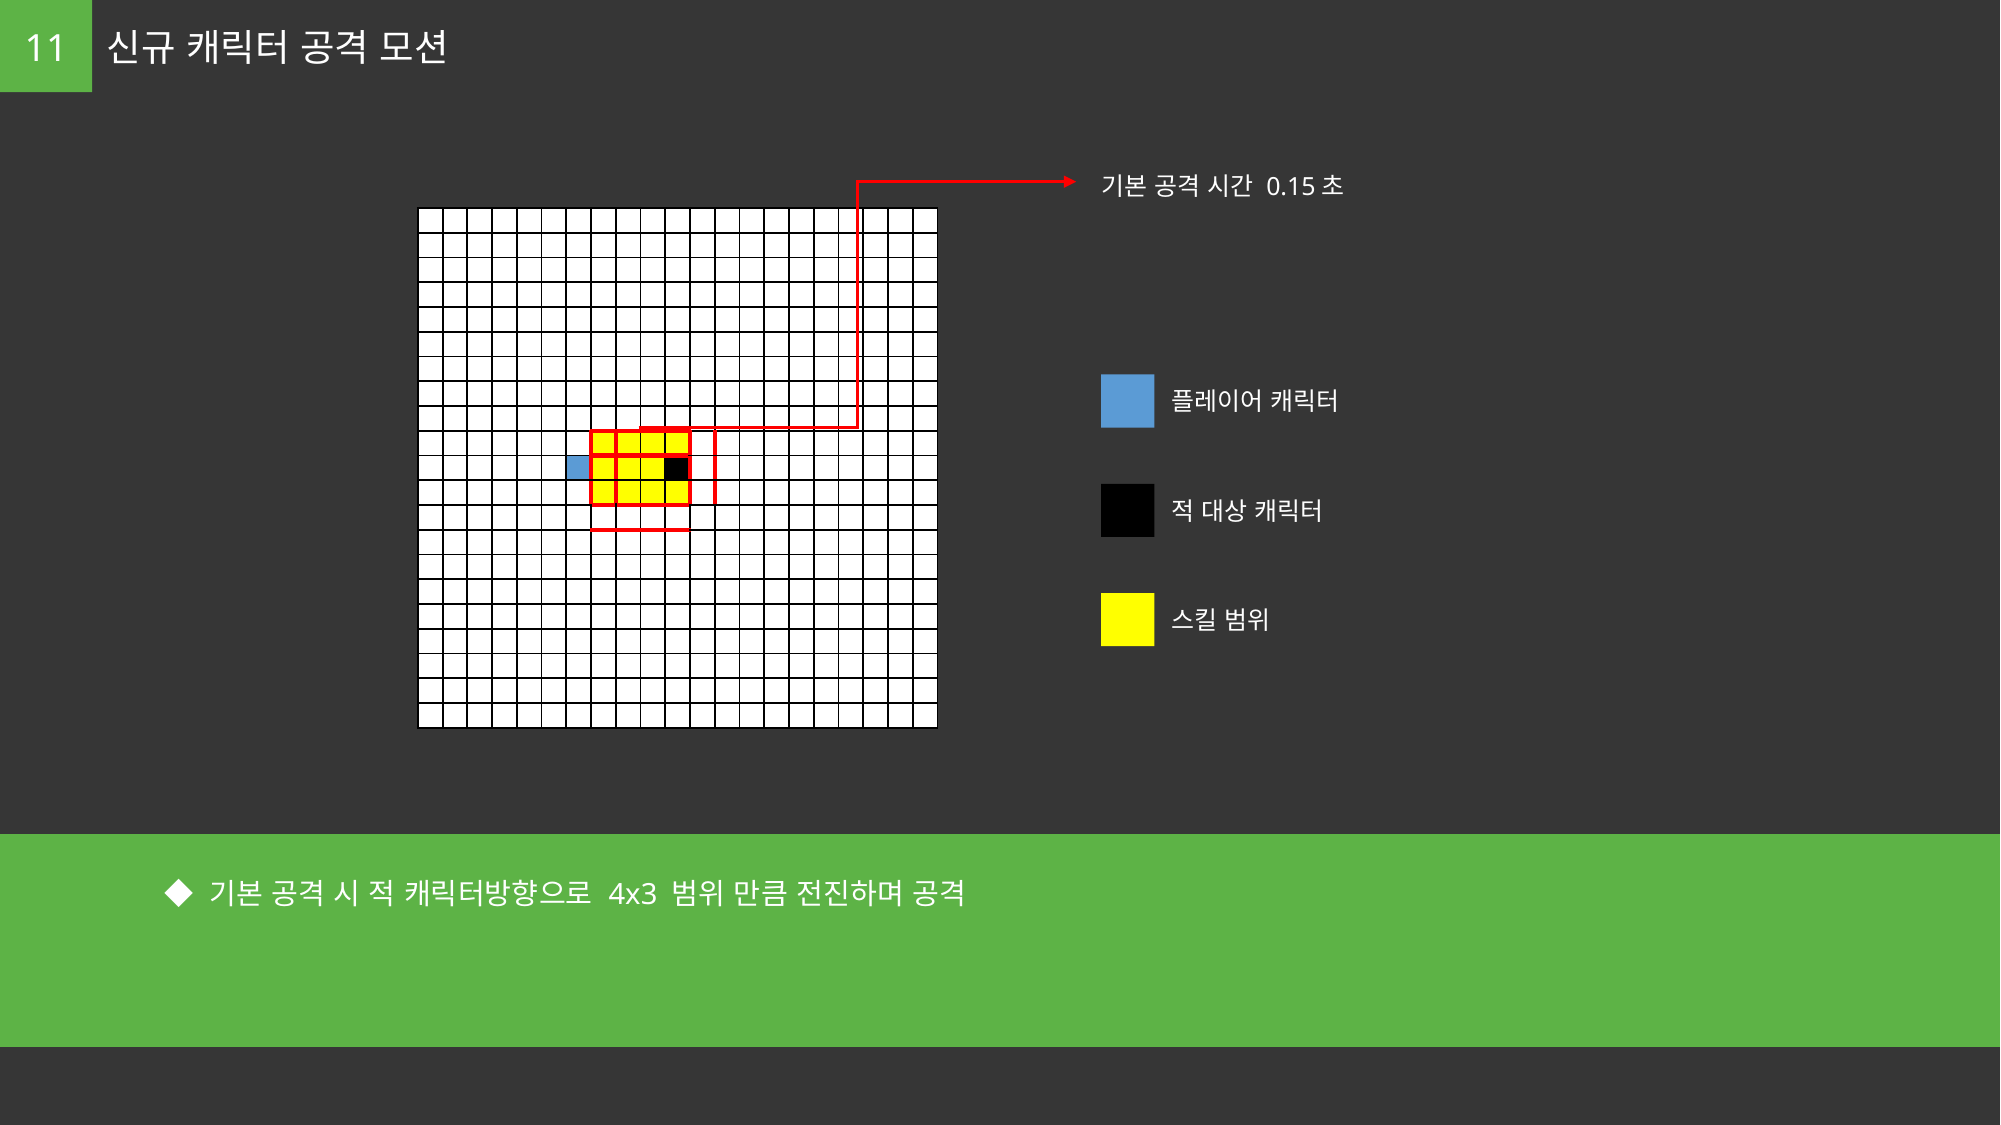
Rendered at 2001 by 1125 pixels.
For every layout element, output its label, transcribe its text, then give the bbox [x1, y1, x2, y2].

table_cell [790, 456, 813, 479]
table_cell [765, 704, 788, 727]
table_cell [542, 283, 565, 306]
table_cell [542, 382, 565, 405]
table_cell [765, 555, 788, 578]
table_cell [914, 456, 937, 479]
table_cell [592, 704, 615, 727]
table_cell [815, 679, 838, 702]
table_cell [567, 283, 590, 306]
table_cell [716, 531, 739, 554]
table_cell [716, 679, 739, 702]
table_cell [419, 407, 442, 430]
table_cell [740, 456, 763, 479]
table_cell [740, 481, 763, 504]
table_cell [444, 506, 466, 529]
table_cell [419, 308, 442, 331]
table_cell [444, 432, 466, 455]
table_cell [691, 679, 714, 702]
table_cell [468, 407, 491, 430]
table_cell [692, 481, 713, 504]
table_cell [444, 679, 466, 702]
table_cell [666, 433, 688, 453]
table_cell [889, 531, 912, 554]
table_cell [765, 630, 788, 653]
table_cell [493, 481, 516, 504]
table_cell [790, 481, 813, 504]
table_cell [493, 234, 516, 257]
table_cell [468, 283, 491, 306]
table_cell [567, 382, 590, 405]
table_cell [864, 506, 887, 529]
table_cell [815, 531, 838, 554]
table_cell [815, 580, 838, 603]
table_cell [542, 308, 565, 331]
table_cell [592, 283, 615, 306]
table_cell [691, 654, 714, 677]
table_cell [444, 333, 466, 356]
table_cell [815, 506, 838, 529]
table_cell [790, 432, 813, 455]
table_cell [666, 481, 688, 503]
table_cell [815, 704, 838, 727]
table_cell [641, 433, 664, 453]
table_cell [567, 407, 590, 430]
table_cell [617, 308, 638, 331]
table_cell [790, 654, 813, 677]
table_cell [790, 580, 813, 603]
table_cell [914, 555, 937, 578]
text_box 적 대상 캐릭터 [1171, 495, 1366, 526]
table_cell [493, 333, 516, 356]
table_cell [839, 555, 862, 578]
table_cell [493, 605, 516, 628]
table_cell [889, 432, 912, 455]
table_cell [468, 234, 491, 257]
table_cell [641, 532, 664, 554]
table_cell [518, 704, 541, 727]
table_cell [518, 382, 541, 405]
table_cell [592, 333, 615, 356]
table_cell [839, 481, 862, 504]
table_cell [666, 679, 689, 702]
table_cell [567, 630, 590, 653]
table_cell [567, 704, 590, 727]
table_cell [419, 605, 442, 628]
table_cell [617, 407, 639, 429]
table_cell [839, 605, 862, 628]
table_header [542, 209, 565, 232]
table_cell [493, 308, 516, 331]
table_cell [493, 531, 516, 554]
table_cell [493, 258, 516, 281]
table_cell [666, 580, 689, 603]
table_cell [468, 432, 491, 455]
table_cell [740, 630, 763, 653]
table_cell [864, 432, 887, 455]
table_cell [592, 407, 615, 429]
table_cell [889, 654, 912, 677]
table_header [617, 209, 638, 232]
table_cell [716, 630, 739, 653]
table_cell [444, 654, 466, 677]
table_cell [567, 308, 590, 331]
table_cell [864, 630, 887, 653]
table_cell [592, 308, 615, 331]
table_cell [740, 531, 763, 554]
table_cell [593, 458, 614, 479]
table_cell [765, 481, 788, 504]
table_cell [518, 456, 541, 479]
table_cell [518, 283, 541, 306]
table_cell [567, 432, 589, 455]
table_cell [839, 654, 862, 677]
table_cell [542, 481, 565, 504]
table_cell [567, 580, 590, 603]
table_cell [518, 407, 541, 430]
table_cell [666, 507, 689, 528]
table_cell [493, 506, 516, 529]
table_cell [765, 580, 788, 603]
table_cell [542, 555, 565, 578]
table_cell [444, 407, 466, 430]
table_cell [567, 258, 590, 281]
table_cell [815, 555, 838, 578]
table_cell [617, 333, 638, 356]
table_cell [444, 531, 466, 554]
table_cell [617, 532, 640, 554]
table_cell [666, 555, 689, 578]
table_cell [740, 580, 763, 603]
table_cell [444, 357, 466, 380]
table_cell [518, 258, 541, 281]
table_cell [864, 605, 887, 628]
table_cell [641, 555, 664, 578]
table_cell [666, 654, 689, 677]
table_cell [542, 456, 565, 479]
table_cell [889, 580, 912, 603]
table_cell [618, 481, 640, 503]
table_cell [790, 679, 813, 702]
table_cell [666, 458, 688, 479]
table_cell [518, 531, 541, 554]
table_cell [444, 382, 466, 405]
table_cell [691, 605, 714, 628]
table_cell [765, 605, 788, 628]
table_cell [468, 308, 491, 331]
table_cell [468, 481, 491, 504]
table_cell [542, 407, 565, 430]
table_cell [468, 456, 491, 479]
table_cell [444, 456, 466, 479]
table_cell [493, 580, 516, 603]
table_cell [542, 531, 565, 554]
table_cell [839, 630, 862, 653]
table_cell [419, 580, 442, 603]
table_cell [468, 555, 491, 578]
text_box [1100, 592, 1155, 647]
text_box 신규 캐릭터 공격 모션 [92, 16, 604, 76]
table_cell [419, 704, 442, 727]
table_cell [740, 679, 763, 702]
table_cell [468, 704, 491, 727]
table_cell [444, 605, 466, 628]
table_cell [617, 605, 640, 628]
table_cell [889, 555, 912, 578]
table_cell [717, 481, 739, 504]
table_cell [765, 654, 788, 677]
table_cell [468, 679, 491, 702]
table_cell [889, 630, 912, 653]
table_cell [542, 506, 565, 529]
table_cell [716, 555, 739, 578]
table_cell [468, 357, 491, 380]
table_cell [740, 654, 763, 677]
table_cell [567, 234, 590, 257]
table_cell [617, 555, 640, 578]
table_cell [641, 507, 664, 528]
table_header [468, 209, 491, 232]
table_cell [641, 605, 664, 628]
table_cell [518, 432, 541, 455]
table_cell [914, 605, 937, 628]
table_cell [740, 704, 763, 727]
table_cell [592, 382, 615, 405]
table_cell [666, 532, 689, 554]
table_cell [542, 432, 565, 455]
table_cell [518, 333, 541, 356]
table_cell [617, 283, 638, 306]
table_cell [617, 234, 638, 257]
table_cell [419, 630, 442, 653]
table_cell [914, 432, 937, 455]
table_cell [864, 704, 887, 727]
table_cell [716, 654, 739, 677]
text_box 기본 공격 시간 0.15초 [1101, 170, 1416, 201]
table_cell [592, 234, 615, 257]
table_cell [617, 630, 640, 653]
table_cell [593, 433, 614, 453]
table_cell [542, 333, 565, 356]
table_cell [468, 605, 491, 628]
table_cell [542, 704, 565, 727]
table_cell [567, 654, 590, 677]
table_cell [444, 580, 466, 603]
table_cell [592, 258, 615, 281]
text_box 11 [0, 0, 93, 93]
table_cell [765, 432, 788, 455]
table_cell [691, 630, 714, 653]
table_cell [592, 679, 615, 702]
table_cell [666, 704, 689, 727]
table_cell [468, 580, 491, 603]
table_cell [765, 531, 788, 554]
table_cell [815, 654, 838, 677]
table_cell [641, 654, 664, 677]
text_box [1100, 373, 1155, 429]
table_cell [493, 679, 516, 702]
table_cell [617, 258, 638, 281]
table_cell [468, 654, 491, 677]
table_cell [444, 630, 466, 653]
table_cell [839, 531, 862, 554]
table_cell [518, 605, 541, 628]
table_cell [914, 580, 937, 603]
table_cell [839, 506, 862, 529]
table_header [444, 209, 466, 232]
table_cell [444, 283, 466, 306]
table_cell [864, 555, 887, 578]
table_cell [444, 555, 466, 578]
table_header [493, 209, 516, 232]
table_cell [717, 432, 739, 455]
text_box ◆ 기본 공격 시 적 캐릭터방향으로 4x3 범위 만큼 전진하며 공격 [0, 833, 2000, 1048]
table_cell [666, 630, 689, 653]
table_cell [592, 532, 615, 554]
table_cell [468, 531, 491, 554]
table_cell [518, 234, 541, 257]
table_cell [518, 506, 541, 529]
table_cell [889, 506, 912, 529]
table_cell [419, 531, 442, 554]
table_cell [419, 481, 442, 504]
table_cell [790, 630, 813, 653]
table_cell [765, 679, 788, 702]
table_cell [567, 333, 590, 356]
table_cell [666, 605, 689, 628]
table_cell [592, 507, 615, 528]
table_cell [617, 507, 640, 528]
text_box 플레이어 캐릭터 [1171, 385, 1366, 416]
table_cell [419, 283, 442, 306]
table_cell [864, 531, 887, 554]
table_cell [444, 704, 466, 727]
table_cell [567, 555, 590, 578]
table_cell [790, 555, 813, 578]
table_cell [444, 234, 466, 257]
table_cell [617, 679, 640, 702]
table_cell [419, 555, 442, 578]
table_cell [567, 679, 590, 702]
table_cell [641, 580, 664, 603]
table_cell [716, 704, 739, 727]
table_cell [468, 630, 491, 653]
table_cell [864, 654, 887, 677]
table_cell [691, 531, 714, 554]
table_cell [468, 382, 491, 405]
table_cell [444, 258, 466, 281]
table_cell [542, 258, 565, 281]
table_cell [493, 357, 516, 380]
table_cell [641, 679, 664, 702]
table_cell [740, 432, 763, 455]
text_box 스킬 범위 [1171, 604, 1366, 635]
table_cell [493, 630, 516, 653]
table_cell [592, 654, 615, 677]
table_cell [542, 679, 565, 702]
table_cell [790, 531, 813, 554]
table_cell [790, 506, 813, 529]
table_cell [740, 555, 763, 578]
table_cell [493, 654, 516, 677]
table_cell [542, 580, 565, 603]
table_cell [740, 605, 763, 628]
table_cell [889, 679, 912, 702]
table_cell [864, 456, 887, 479]
table_cell [889, 481, 912, 504]
table_cell [839, 679, 862, 702]
table_cell [567, 481, 589, 504]
table_cell [493, 283, 516, 306]
table_cell [765, 506, 788, 529]
table_cell [864, 580, 887, 603]
table_cell [419, 506, 442, 529]
table_cell [716, 580, 739, 603]
table_cell [617, 654, 640, 677]
table_cell [914, 630, 937, 653]
text_box [1100, 483, 1155, 538]
table_cell [790, 704, 813, 727]
table_cell [914, 481, 937, 504]
table_cell [815, 432, 838, 455]
table_cell [839, 580, 862, 603]
table_cell [518, 580, 541, 603]
table_cell [691, 506, 714, 529]
table_cell [419, 357, 442, 380]
table_cell [468, 258, 491, 281]
table_header [518, 209, 541, 232]
table_cell [468, 506, 491, 529]
table_cell [592, 357, 615, 380]
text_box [638, 181, 1077, 428]
table_cell [567, 605, 590, 628]
table_cell [419, 456, 442, 479]
table_cell [593, 481, 614, 503]
table_cell [864, 679, 887, 702]
table_cell [419, 234, 442, 257]
table_cell [914, 506, 937, 529]
table_cell [493, 432, 516, 455]
table_cell [493, 382, 516, 405]
table_cell [617, 704, 640, 727]
table_cell [641, 630, 664, 653]
table_cell [815, 481, 838, 504]
table_cell [518, 481, 541, 504]
table_cell [493, 555, 516, 578]
table_cell [468, 333, 491, 356]
table_cell [889, 704, 912, 727]
table_cell [567, 456, 589, 479]
table_cell [542, 357, 565, 380]
table_cell [567, 531, 590, 554]
table_cell [419, 679, 442, 702]
table_cell [493, 704, 516, 727]
table_cell [618, 433, 640, 453]
table_cell [444, 308, 466, 331]
table_cell [889, 605, 912, 628]
table_cell [914, 531, 937, 554]
table_cell [518, 679, 541, 702]
table_cell [542, 234, 565, 257]
table_cell [419, 333, 442, 356]
table_cell [716, 605, 739, 628]
table_cell [641, 458, 664, 479]
table_cell [889, 456, 912, 479]
table_cell [542, 654, 565, 677]
table_cell [717, 456, 739, 479]
table_cell [518, 630, 541, 653]
table_cell [691, 555, 714, 578]
table_cell [542, 605, 565, 628]
table_cell [618, 458, 640, 479]
table_cell [444, 481, 466, 504]
table_cell [419, 258, 442, 281]
table_cell [518, 308, 541, 331]
table_cell [691, 704, 714, 727]
table_cell [864, 481, 887, 504]
table_cell [790, 605, 813, 628]
table_cell [592, 555, 615, 578]
table_cell [839, 704, 862, 727]
table_cell [815, 605, 838, 628]
table_cell [542, 630, 565, 653]
table_cell [740, 506, 763, 529]
table_cell [914, 704, 937, 727]
table_cell [493, 407, 516, 430]
table_cell [815, 456, 838, 479]
table_cell [641, 481, 664, 503]
table_cell [518, 555, 541, 578]
table_cell [691, 580, 714, 603]
table_cell [617, 382, 638, 405]
table_header [419, 209, 442, 232]
table_header [567, 209, 590, 232]
table_cell [518, 357, 541, 380]
table_cell [692, 432, 713, 455]
table_cell [419, 432, 442, 455]
table_header [592, 209, 615, 232]
table_cell [592, 630, 615, 653]
table_cell [592, 605, 615, 628]
table_cell [567, 357, 590, 380]
table_cell [641, 704, 664, 727]
table_cell [692, 456, 713, 479]
table_cell [518, 654, 541, 677]
table_cell [839, 456, 862, 479]
table_cell [617, 580, 640, 603]
table_cell [419, 382, 442, 405]
table_cell [592, 580, 615, 603]
table_cell [765, 456, 788, 479]
table_cell [567, 506, 590, 529]
table_cell [493, 456, 516, 479]
table_cell [839, 432, 862, 455]
table_cell [914, 654, 937, 677]
table_cell [617, 357, 638, 380]
table_cell [419, 654, 442, 677]
table_cell [815, 630, 838, 653]
table_cell [716, 506, 739, 529]
table_cell [914, 679, 937, 702]
